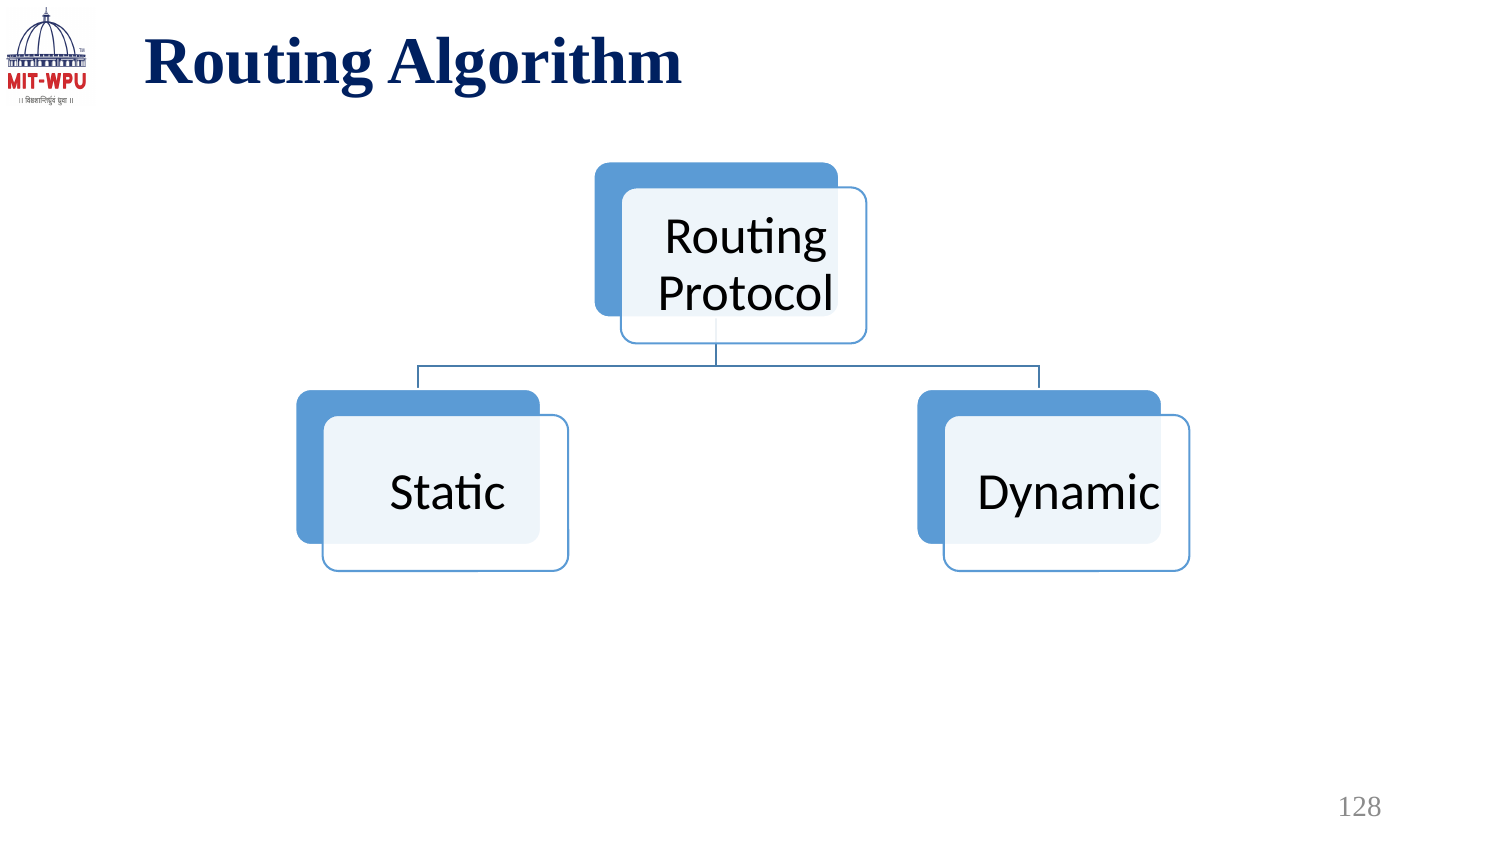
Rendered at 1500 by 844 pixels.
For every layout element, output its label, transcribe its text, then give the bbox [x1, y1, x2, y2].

picture [6, 7, 96, 106]
text_box Routing Algorithm [133, 26, 1471, 104]
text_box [195, 161, 1265, 572]
slide_number 128 [1059, 782, 1397, 827]
